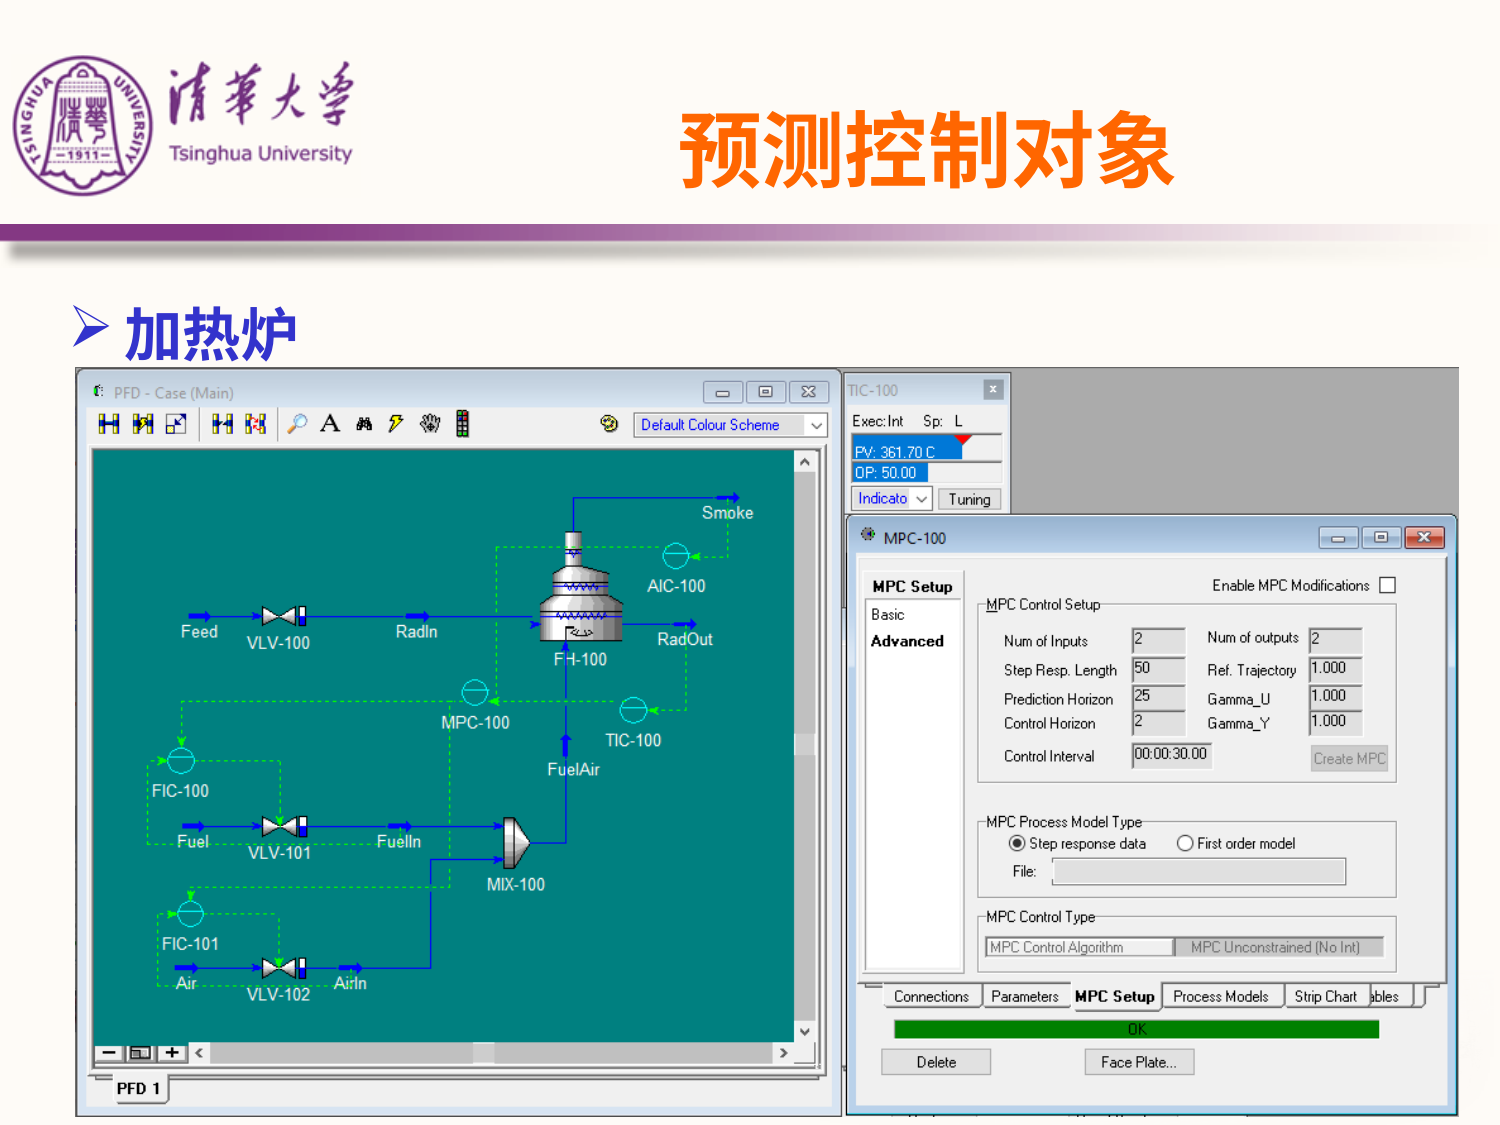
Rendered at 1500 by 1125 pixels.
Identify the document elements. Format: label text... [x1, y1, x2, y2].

picture [75, 367, 1459, 1118]
picture [0, 224, 1500, 268]
picture [11, 54, 361, 198]
title 预测控制对象 [372, 66, 1485, 229]
list 加热炉 [53, 290, 1454, 941]
